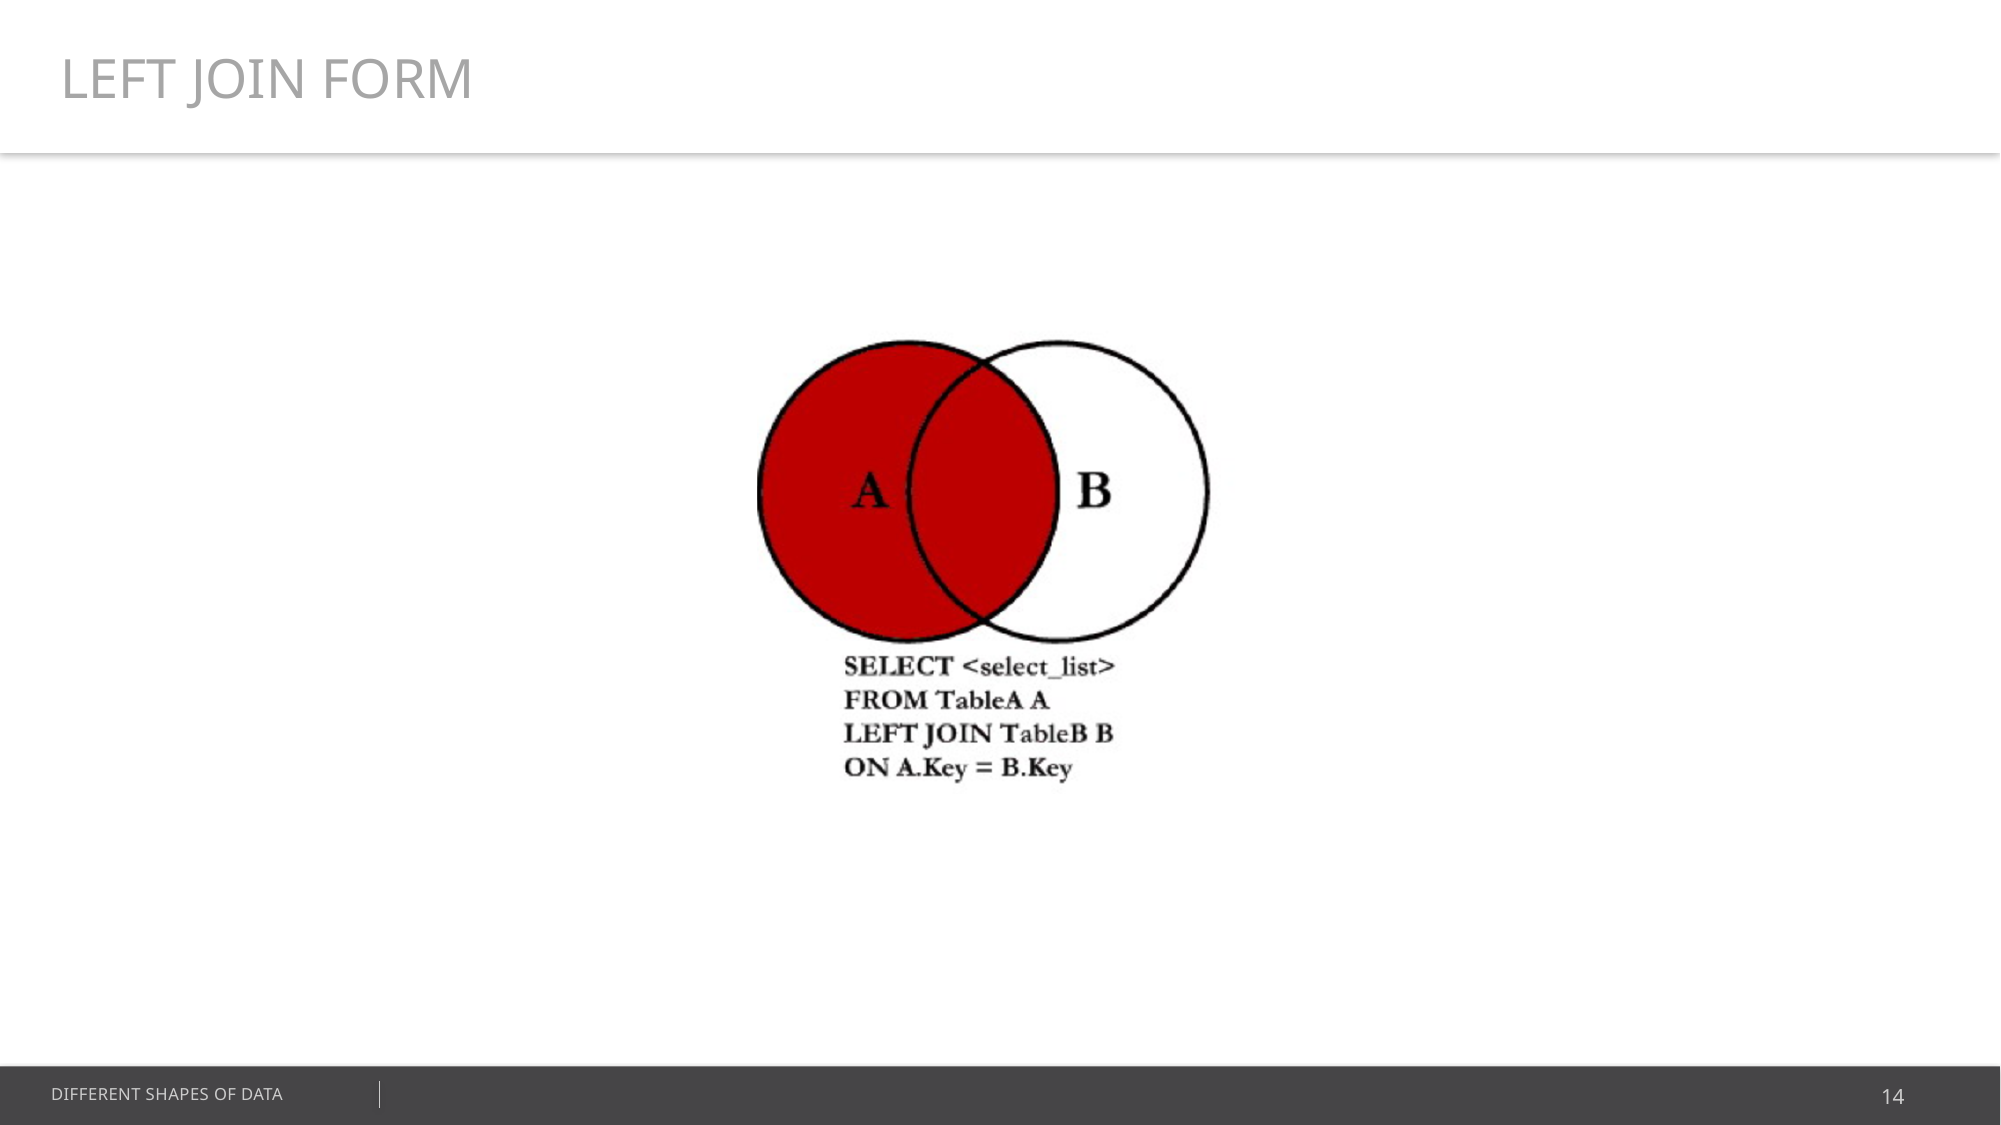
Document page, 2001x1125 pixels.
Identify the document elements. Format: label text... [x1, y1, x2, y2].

list LEFT JOIN FORM [0, 0, 2000, 153]
picture [757, 320, 1265, 795]
